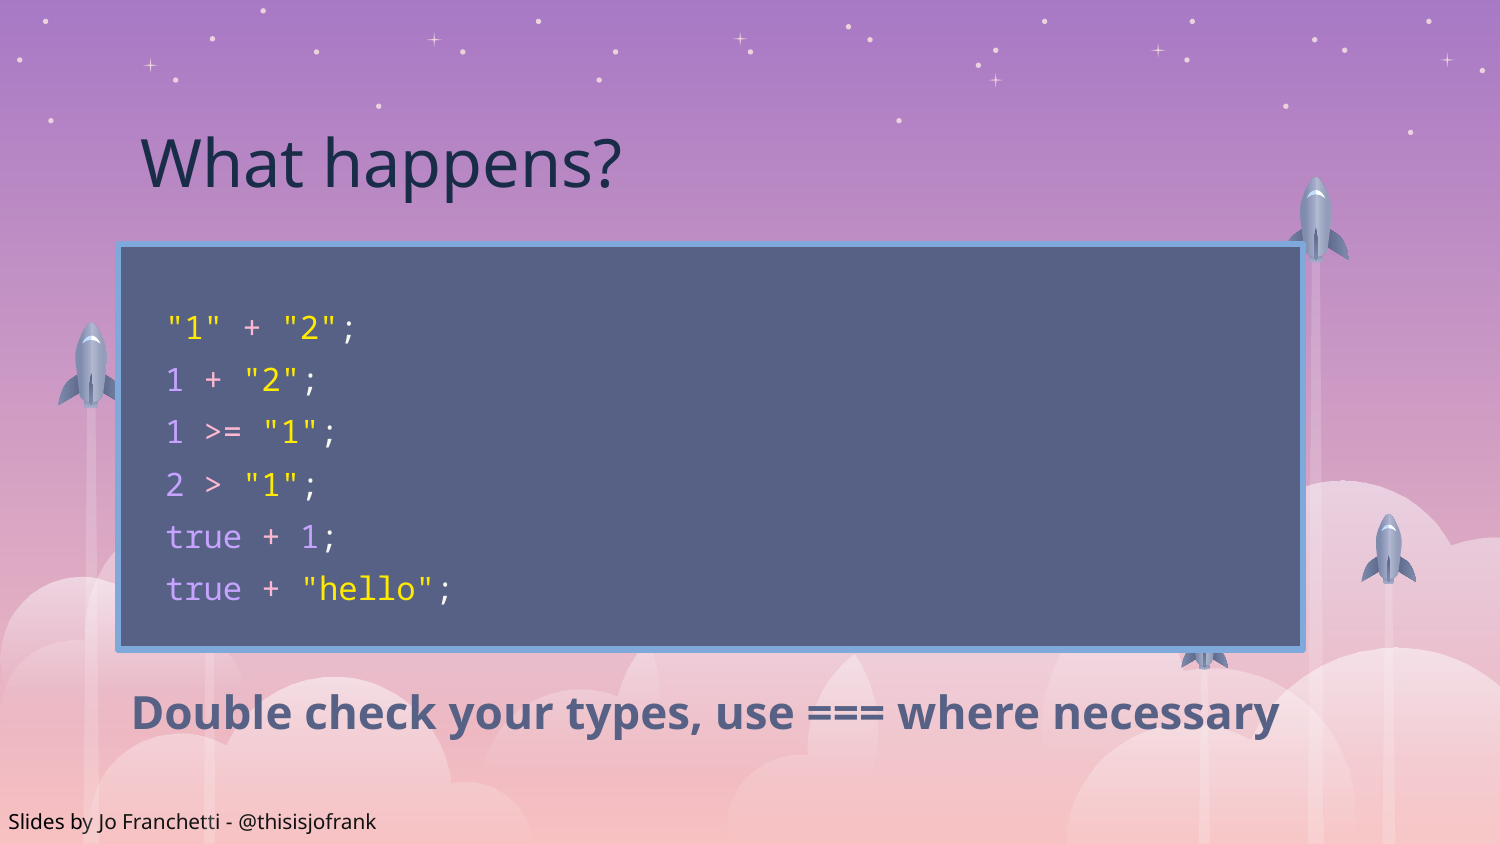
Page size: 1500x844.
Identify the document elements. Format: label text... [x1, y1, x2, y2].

title Double check your types, use === where necessary [130, 674, 1281, 740]
title What happens? [140, 137, 1165, 203]
text_box [118, 243, 1303, 650]
title "1" + "2"; 1 + "2"; 1 >= "1"; 2 > "1"; true + 1; true + "hello"; [165, 293, 1260, 584]
